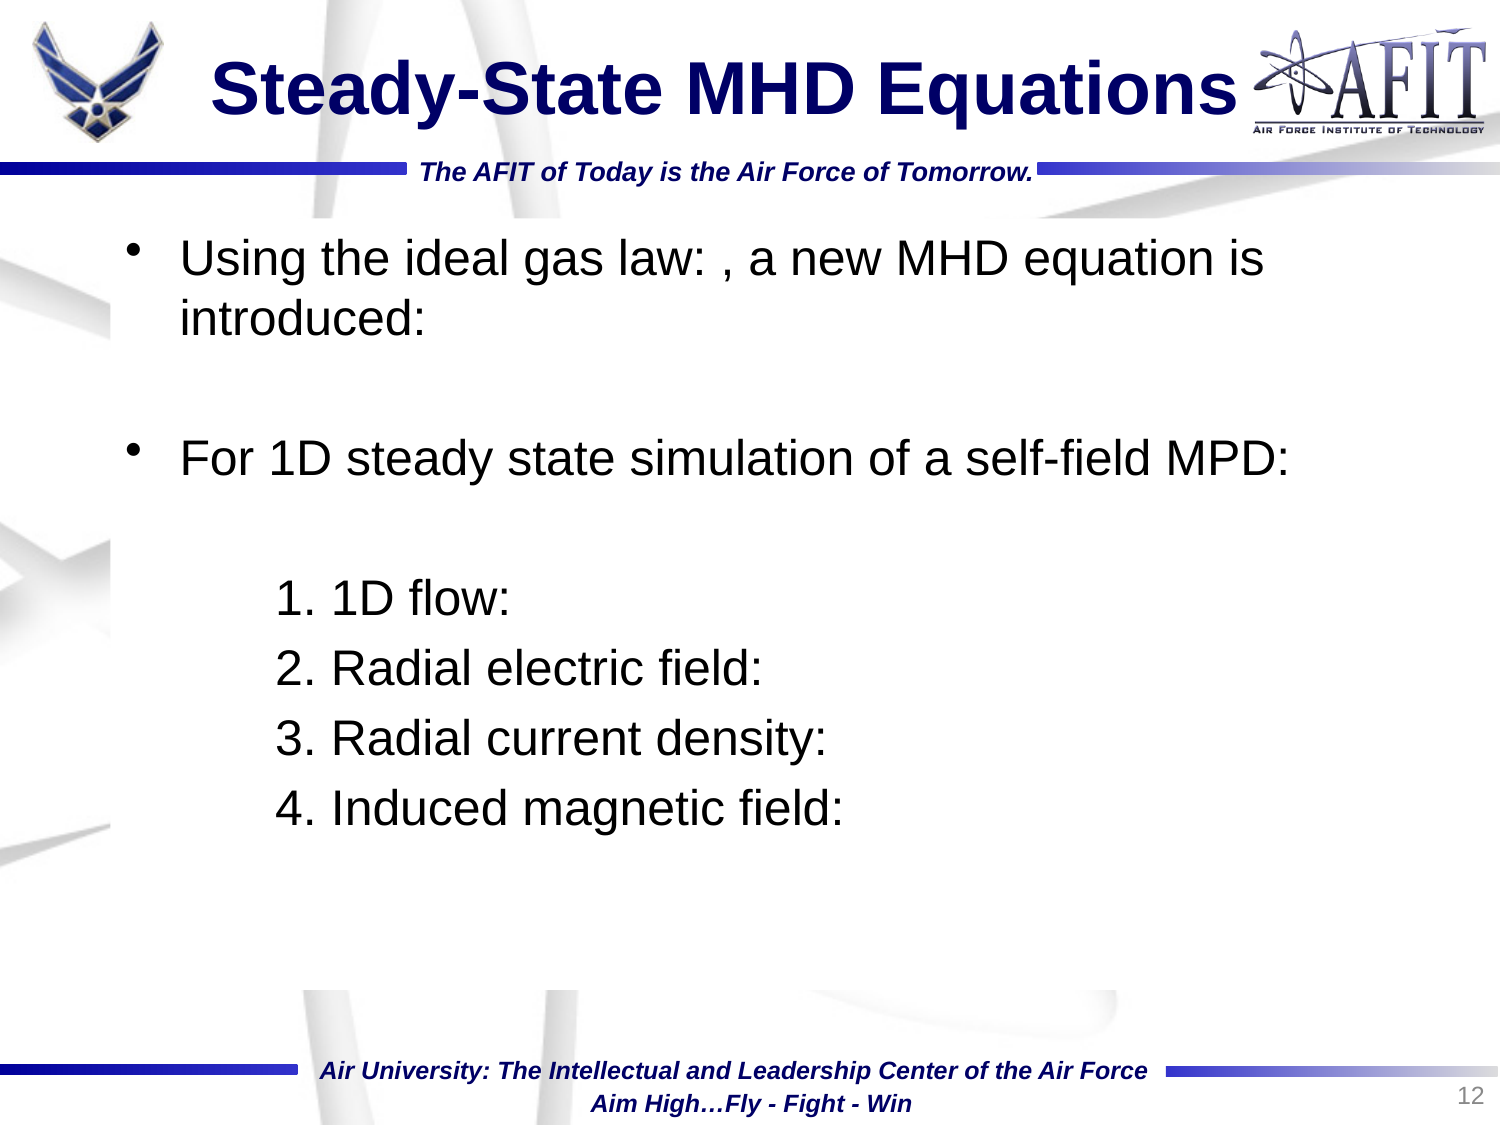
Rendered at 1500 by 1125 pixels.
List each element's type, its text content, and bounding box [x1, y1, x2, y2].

slide_number 12 [1149, 1065, 1500, 1125]
picture [1363, 0, 1500, 162]
picture [610, 169, 616, 179]
picture [594, 169, 601, 179]
picture [957, 169, 964, 179]
picture [868, 169, 875, 179]
picture [0, 169, 1500, 1125]
picture [994, 169, 1001, 179]
picture [803, 169, 810, 179]
picture [0, 0, 87, 162]
picture [545, 169, 552, 179]
title Steady-State MHD Equations [87, 0, 1363, 169]
picture [916, 169, 923, 179]
